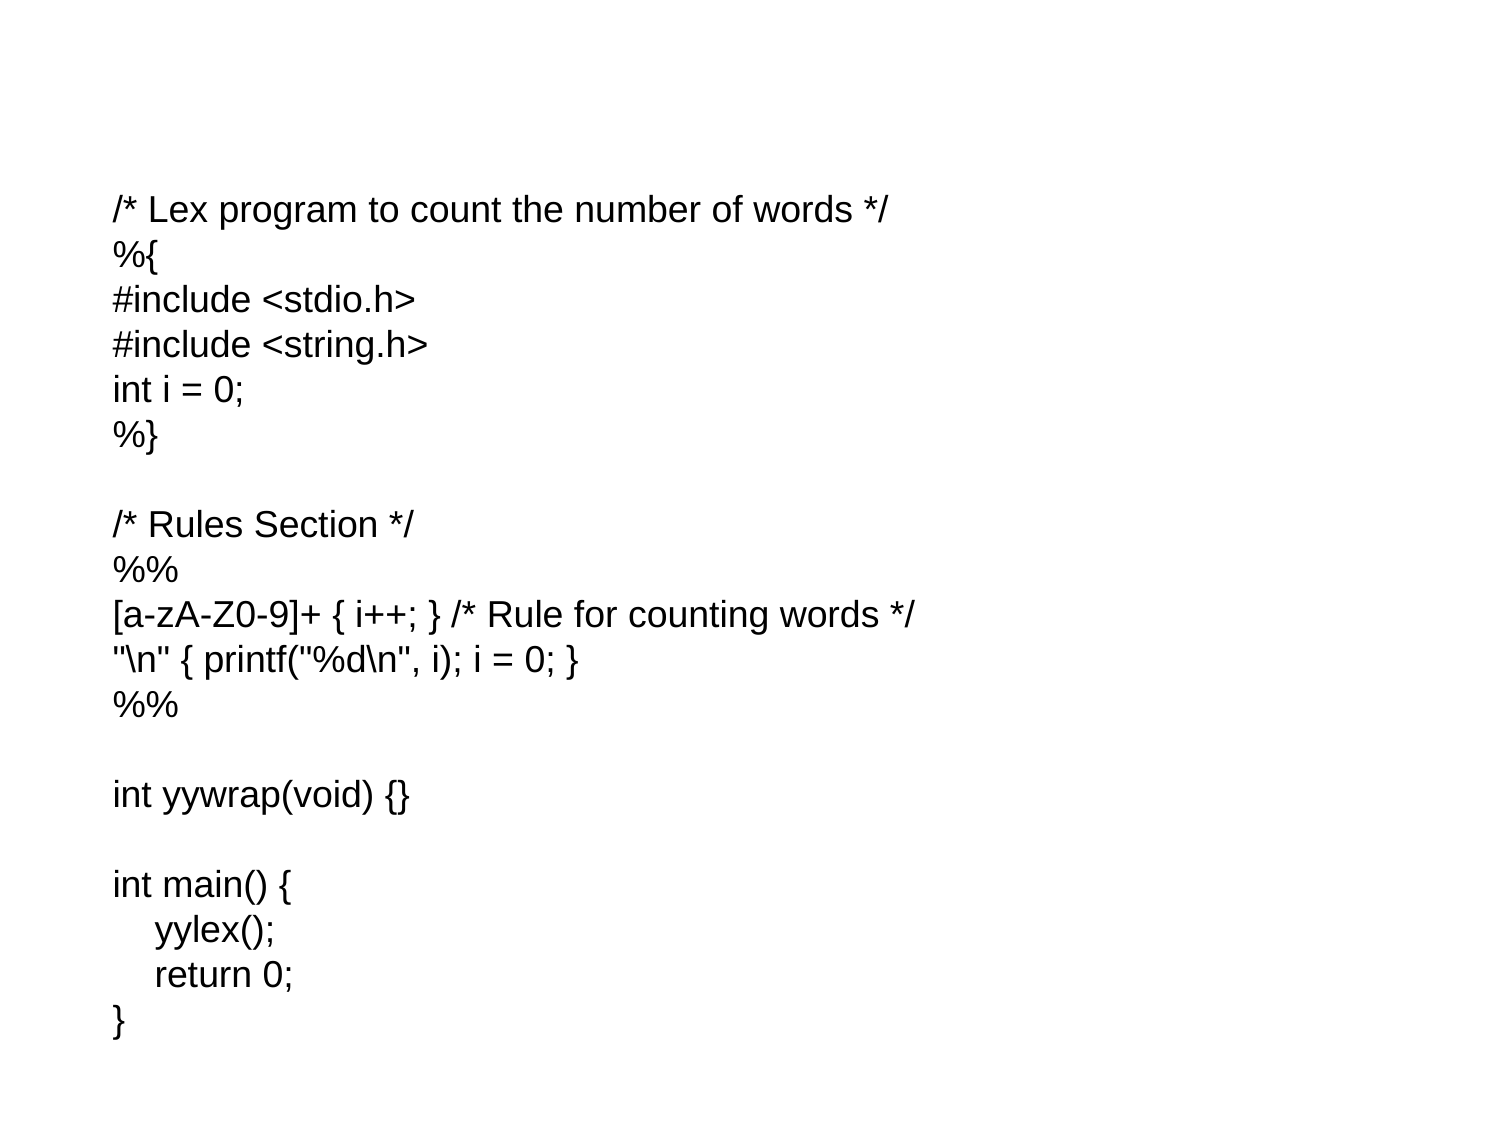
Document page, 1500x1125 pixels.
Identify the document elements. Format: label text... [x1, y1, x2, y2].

list /* Lex program to count the number of words */ %{ #include <stdio.h> #include <string.h> int i = 0; %} /* Rules Section */ %% [a-zA-Z0-9]+ { i++; } /* Rule for counting words */ "\n" { printf("%d\n", i); i = 0; } %% int yywrap(void) {} int main() { yylex(); return 0; } [75, 184, 1425, 837]
